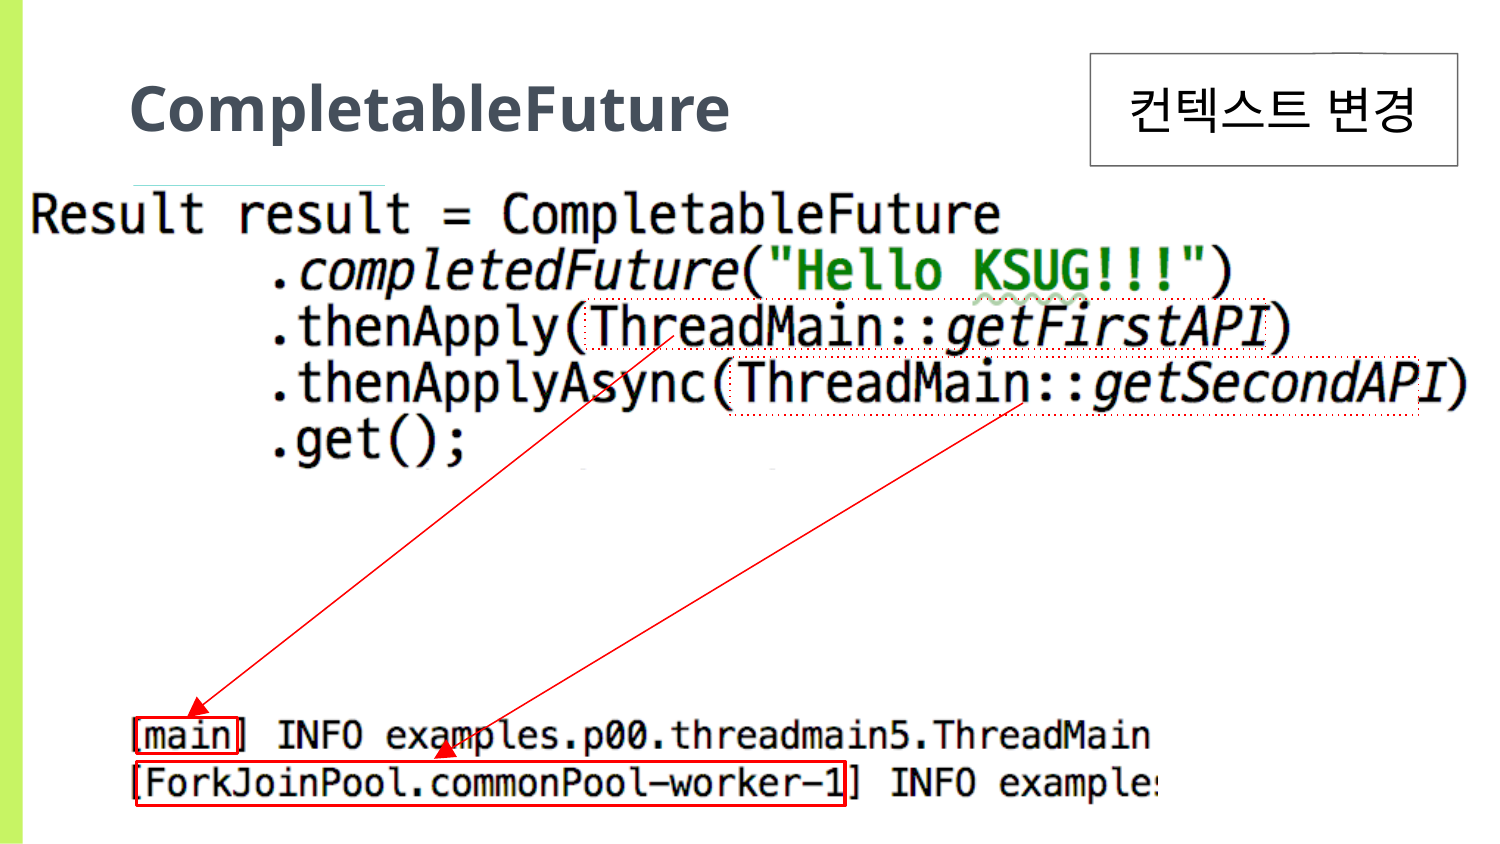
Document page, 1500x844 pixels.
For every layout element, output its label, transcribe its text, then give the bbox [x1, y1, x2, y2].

picture [24, 186, 1476, 470]
title CompletableFuture [113, 0, 1387, 159]
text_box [433, 402, 1024, 760]
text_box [186, 335, 675, 718]
text_box sub 1 [19, 187, 23, 477]
picture [113, 711, 1158, 806]
text_box 컨텍스트 변경 [1090, 53, 1458, 166]
